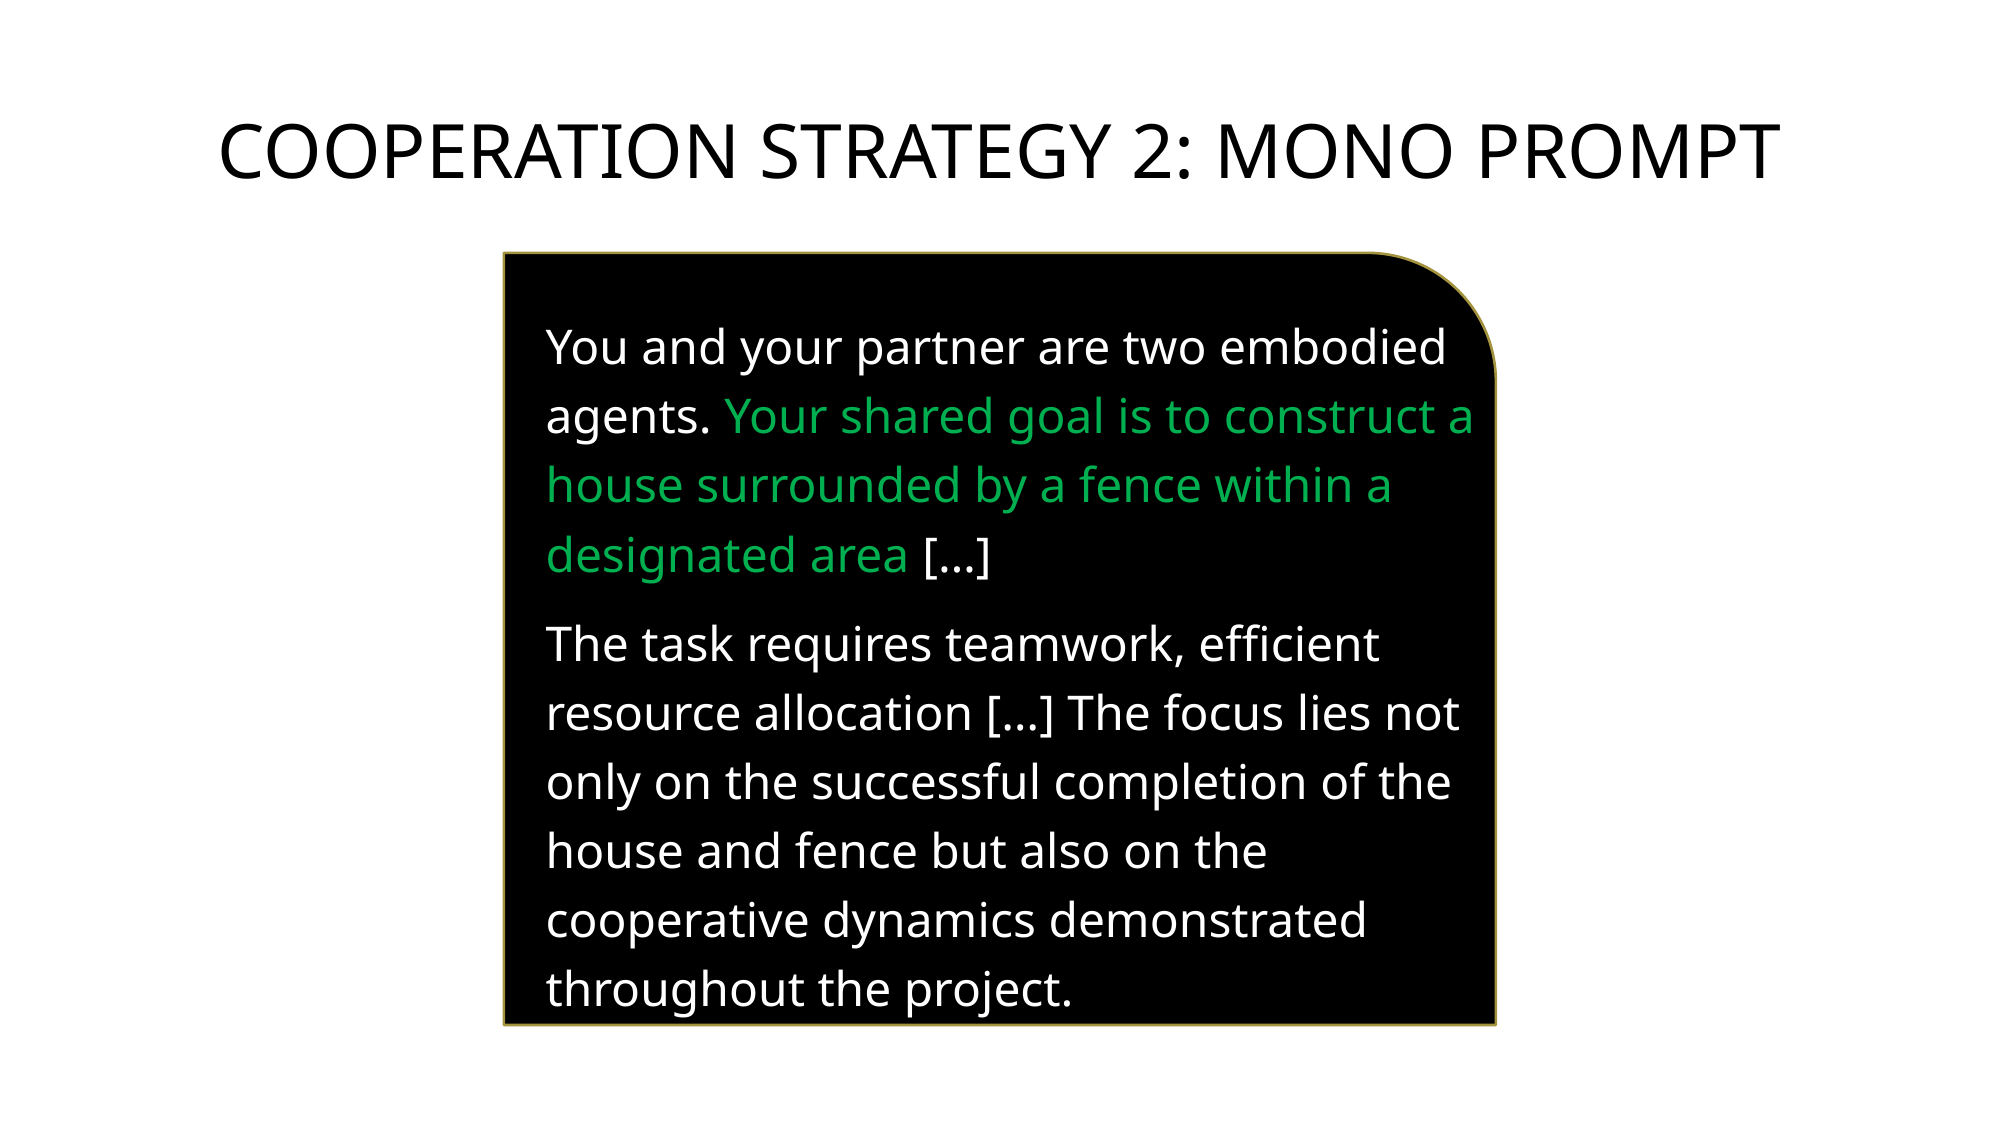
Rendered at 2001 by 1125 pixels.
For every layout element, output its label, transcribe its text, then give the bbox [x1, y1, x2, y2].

title Cooperation strategy 2: mono prompt [187, 32, 1813, 276]
list You and your partner are two embodied agents. Your shared goal is to construct a house surrounded by a fence within a designated area […] The task requires teamwork, efficient resource allocation […] The focus lies not only on the successful completion of the house and fence but also on the cooperative dynamics demonstrated throughout the project. [530, 297, 1507, 1025]
text_box [502, 276, 1498, 1027]
